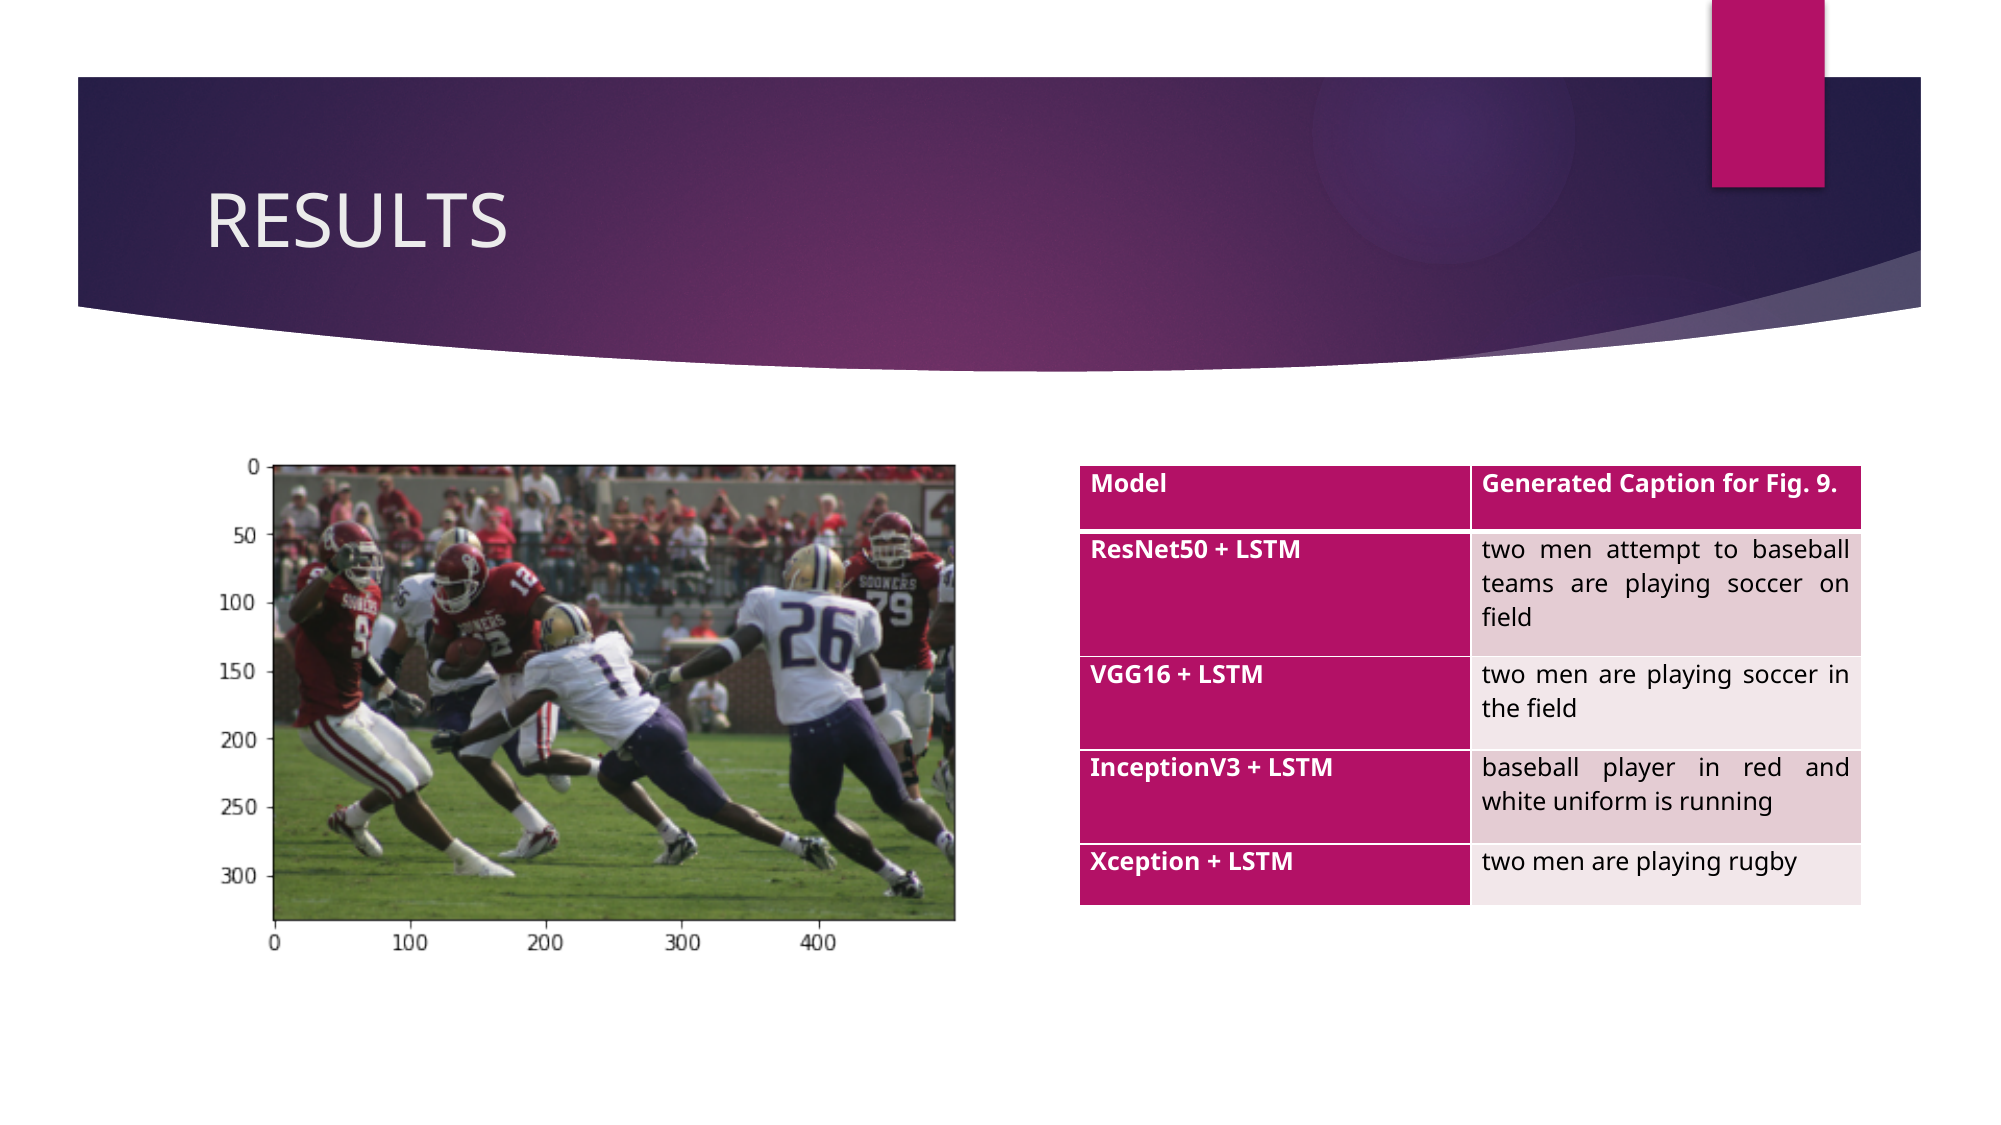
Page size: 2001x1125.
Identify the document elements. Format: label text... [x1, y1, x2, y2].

table_cell two men are playing soccer in the field [1472, 657, 1861, 749]
table_cell Xception + LSTM [1080, 845, 1470, 905]
title RESULTS [189, 159, 1627, 276]
table_header Model [1080, 466, 1470, 529]
table_cell InceptionV3 + LSTM [1080, 751, 1470, 843]
table_header Generated Caption for Fig. 9. [1472, 466, 1861, 529]
table_cell two men attempt to baseball teams are playing soccer on field [1472, 534, 1861, 656]
table_cell two men are playing rugby [1472, 845, 1861, 905]
table_cell ResNet50 + LSTM [1080, 534, 1470, 656]
table_cell VGG16 + LSTM [1080, 657, 1470, 749]
table_cell baseball player in red and white uniform is running [1472, 751, 1861, 843]
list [203, 444, 967, 970]
